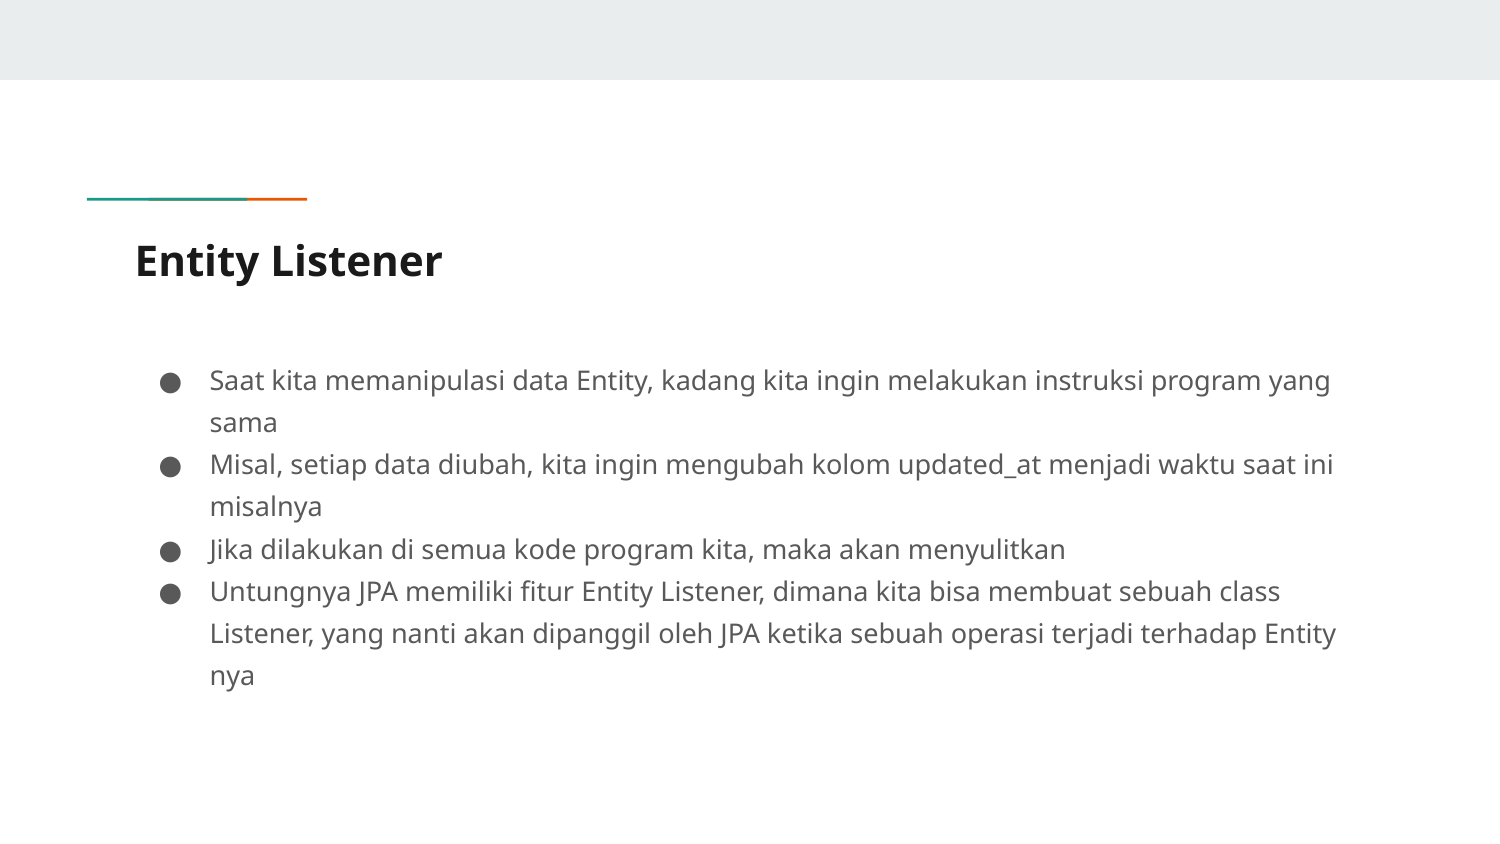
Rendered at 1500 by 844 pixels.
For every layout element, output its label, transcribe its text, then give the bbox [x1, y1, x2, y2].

title Entity Listener [119, 216, 1381, 305]
list Saat kita memanipulasi data Entity, kadang kita ingin melakukan instruksi program yang sama Misal, setiap data diubah, kita ingin mengubah kolom updated_at menjadi waktu saat ini misalnya Jika dilakukan di semua kode program kita, maka akan menyulitkan Untungnya JPA memiliki fitur Entity Listener, dimana kita bisa membuat sebuah class Listener, yang nanti akan dipanggil oleh JPA ketika sebuah operasi terjadi terhadap Entity nya [119, 341, 1381, 712]
